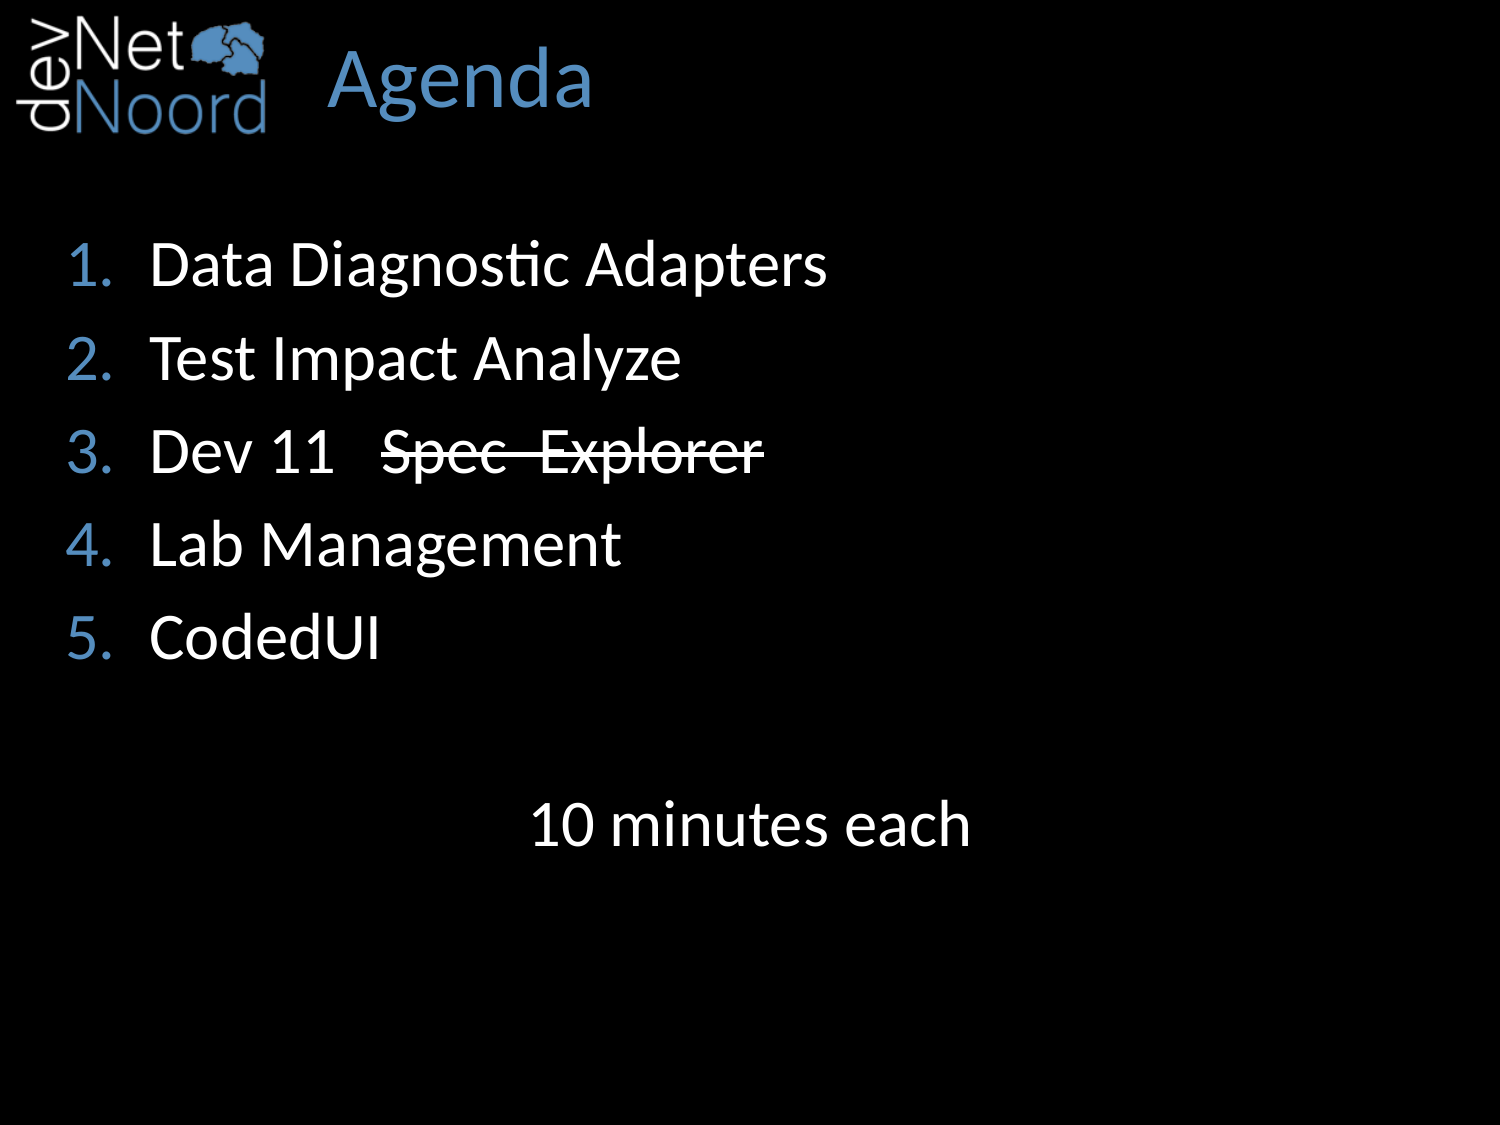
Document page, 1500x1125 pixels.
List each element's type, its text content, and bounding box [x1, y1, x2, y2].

list Data Diagnostic Adapters Test Impact Analyze Dev 11 Spec Explorer Lab Management CodedUI 10 minutes each [50, 212, 1450, 1075]
title Agenda [312, 12, 1485, 133]
picture [15, 14, 266, 135]
